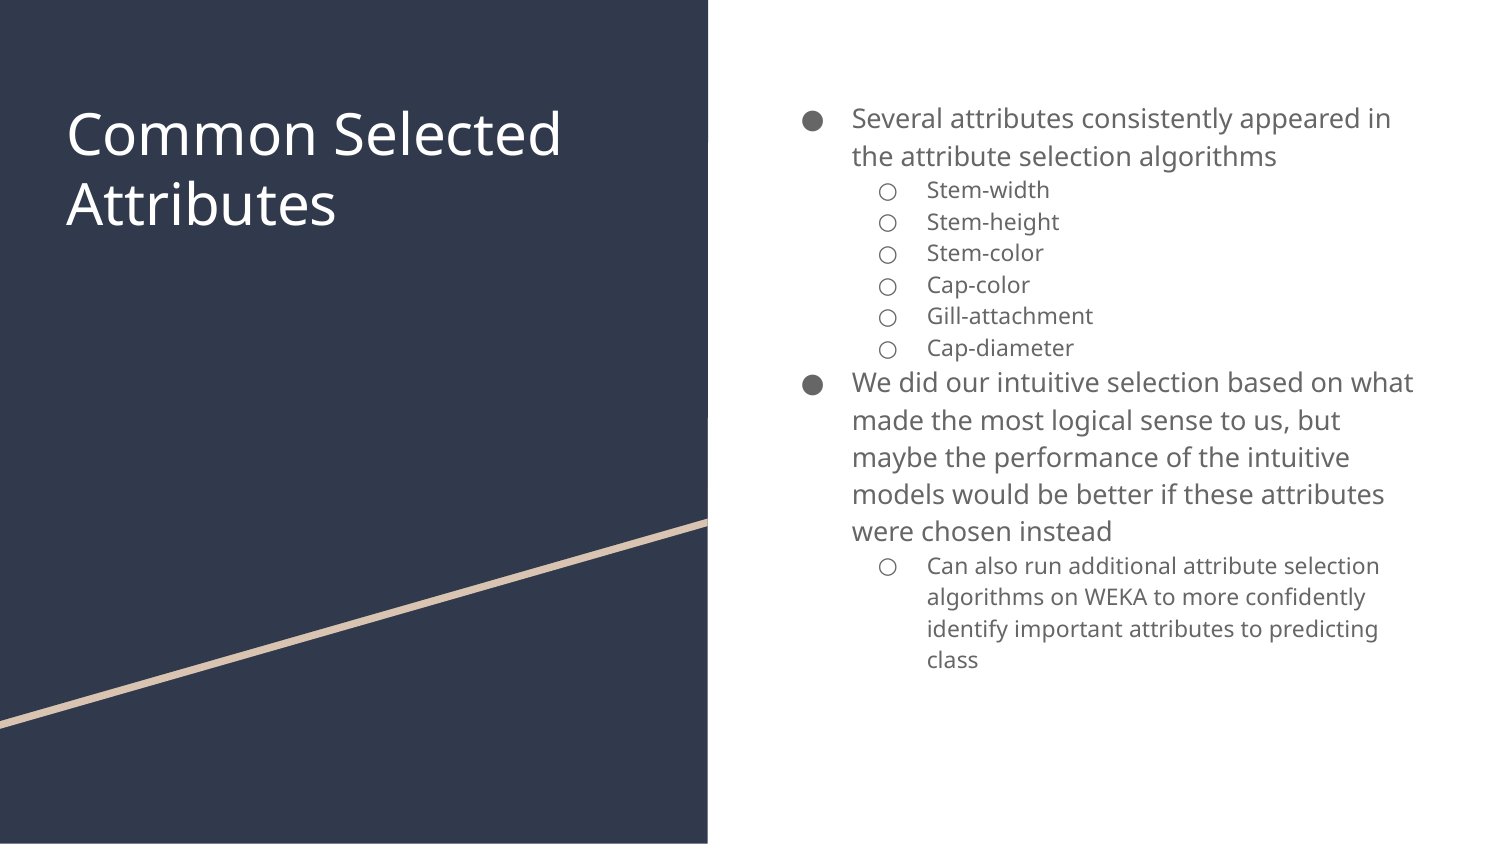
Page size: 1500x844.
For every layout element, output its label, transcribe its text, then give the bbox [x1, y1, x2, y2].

list Several attributes consistently appeared in the attribute selection algorithms Stem-width Stem-height Stem-color Cap-color Gill-attachment Cap-diameter We did our intuitive selection based on what made the most logical sense to us, but maybe the performance of the intuitive models would be better if these attributes were chosen instead Can also run additional attribute selection algorithms on WEKA to more confidently identify important attributes to predicting class [761, 82, 1446, 755]
title Common Selected Attributes [51, 82, 660, 494]
